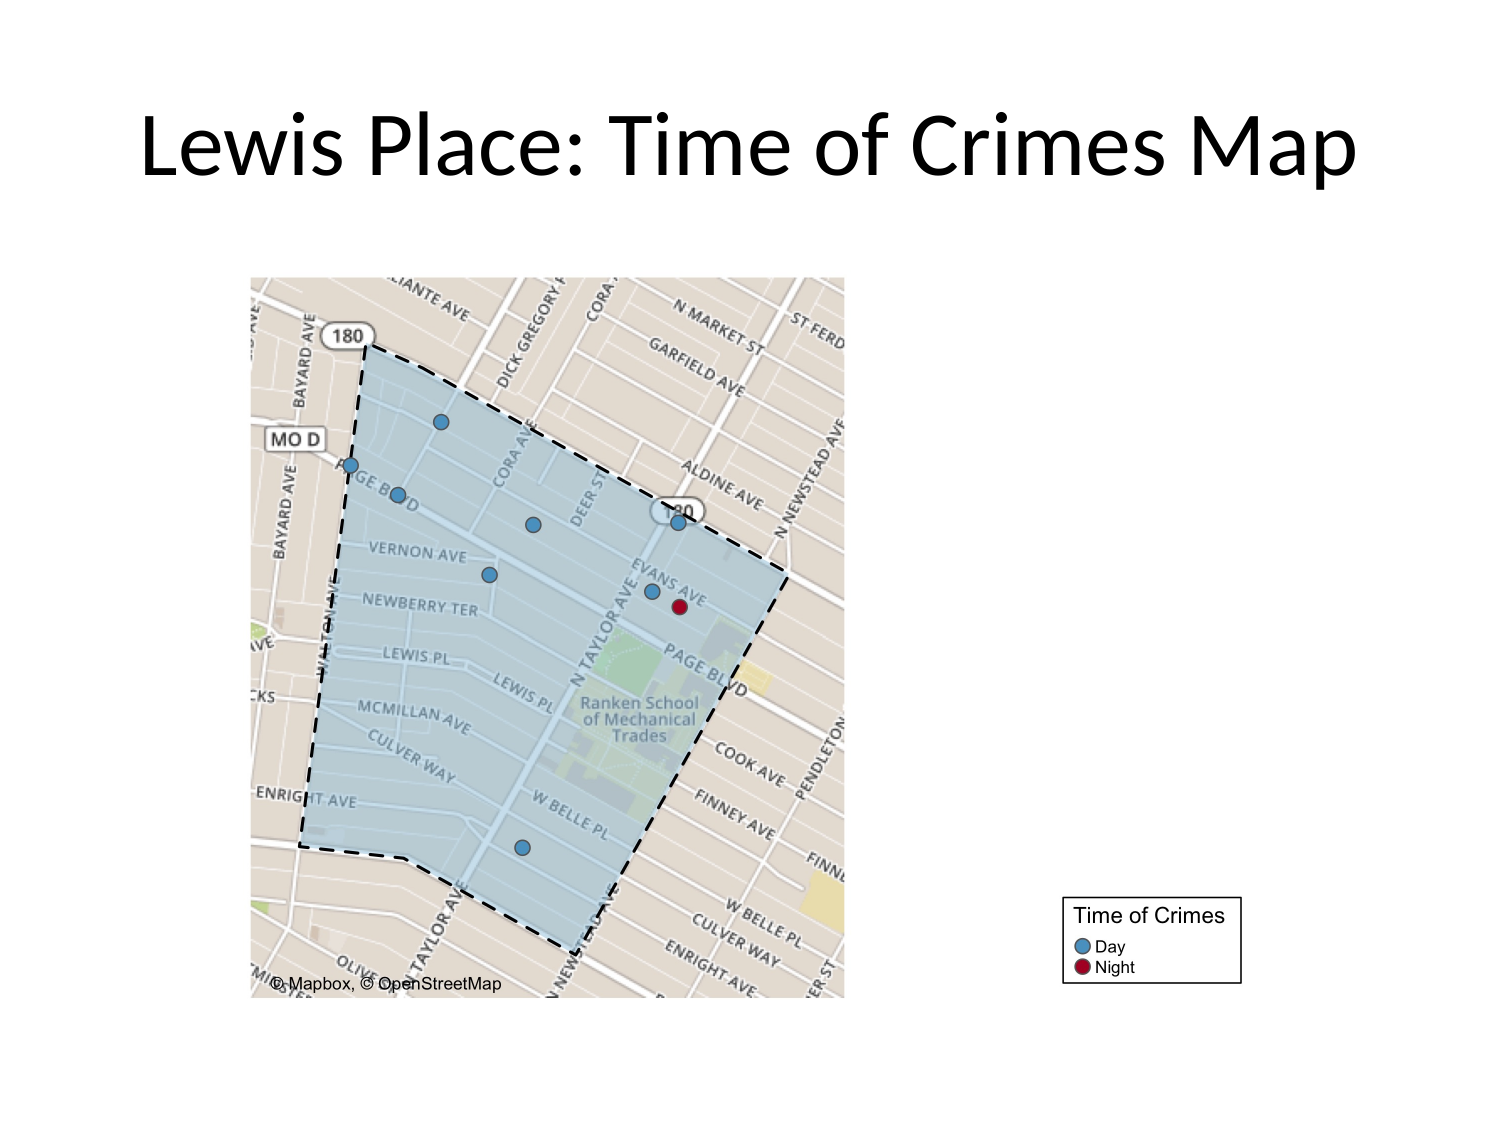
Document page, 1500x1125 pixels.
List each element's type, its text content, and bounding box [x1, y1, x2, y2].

title Lewis Place: Time of Crimes Map [75, 45, 1425, 233]
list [74, 262, 1426, 1013]
